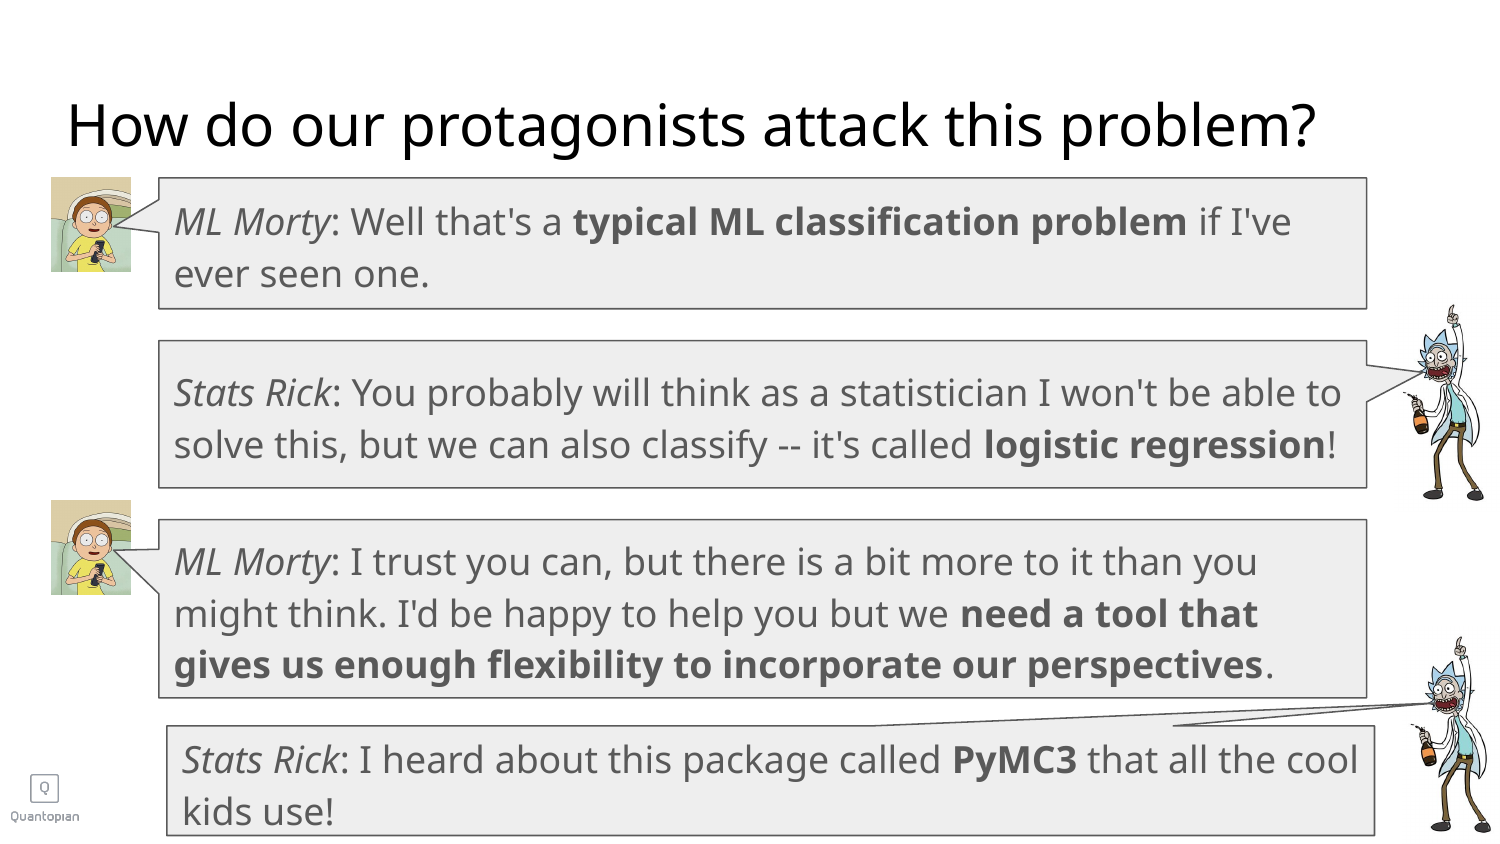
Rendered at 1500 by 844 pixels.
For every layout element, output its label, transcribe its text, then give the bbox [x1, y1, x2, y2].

picture [1394, 294, 1500, 512]
picture [50, 177, 131, 273]
text_box ML Morty: I trust you can, but there is a bit more to it than you might think. I'd be happy to help you but we need a tool that gives us enough flexibility to incorporate our perspectives. [135, 519, 1367, 698]
picture [1402, 626, 1500, 844]
text_box Stats Rick: I heard about this package called PyMC3 that all the cool kids use! [166, 704, 1397, 836]
text_box ML Morty: Well that's a typical ML classification problem if I've ever seen one. [135, 177, 1367, 309]
title How do our protagonists attack this problem? [51, 72, 1449, 167]
picture [50, 500, 131, 596]
text_box Stats Rick: You probably will think as a statistician I won't be able to solve this, but we can also classify -- it's called logistic regression! [158, 340, 1389, 488]
picture [0, 753, 90, 844]
